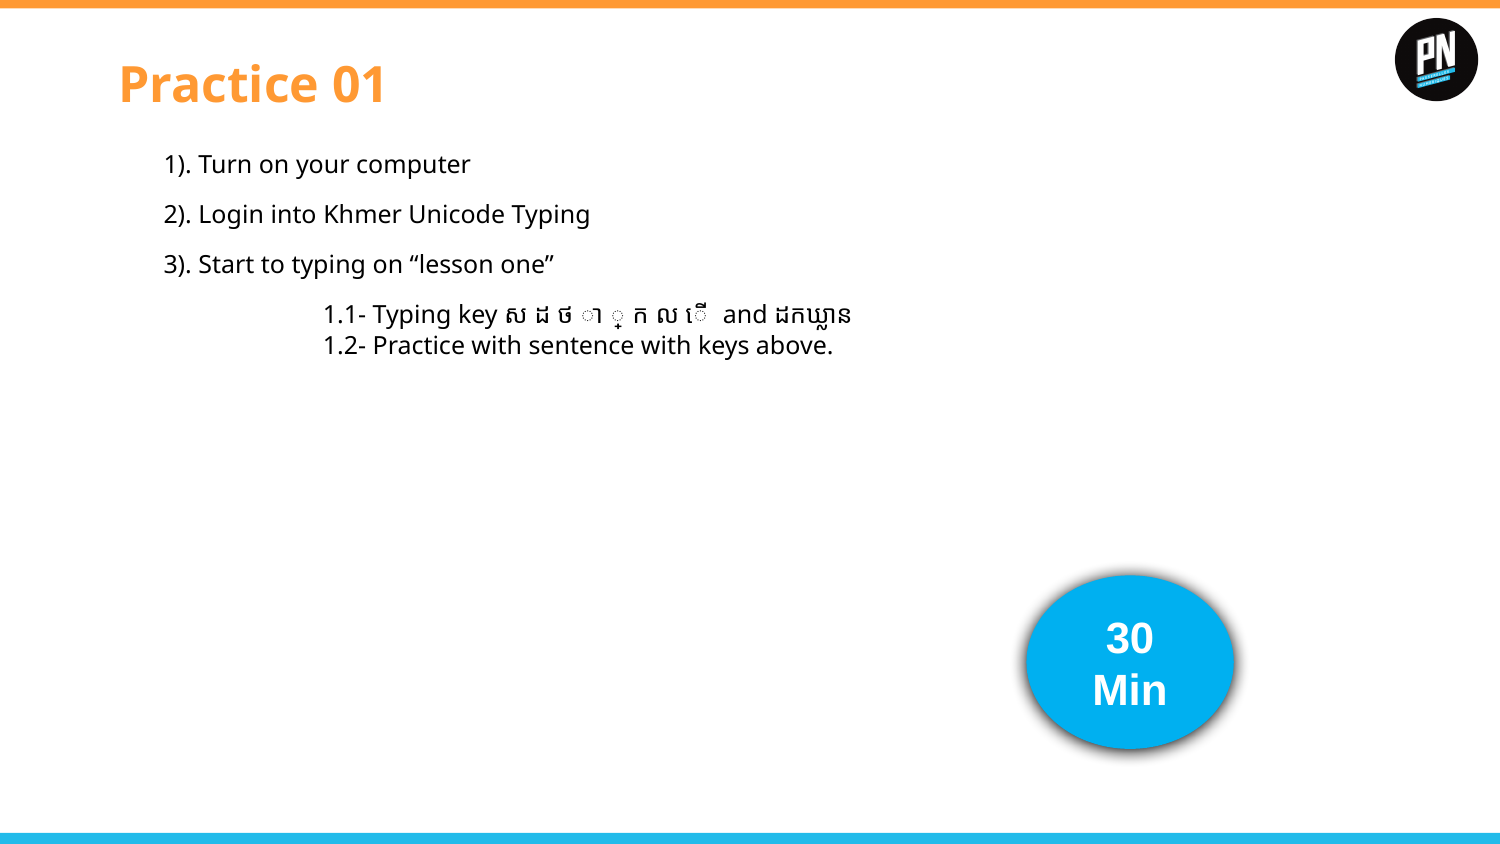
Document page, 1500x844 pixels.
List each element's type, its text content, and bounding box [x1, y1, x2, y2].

text_box 30 Min [1024, 573, 1236, 751]
picture [1394, 17, 1479, 102]
list 1). Turn on your computer 2). Login into Khmer Unicode Typing 3). Start to typing on “lesson one” 1.1- Typing key ស ដ​ ថ ា ្ ក ល ើ and ដកឃ្លាន 1.2- Practice with sentence with keys above. [36, 137, 1280, 627]
title Practice 01 [103, 45, 1397, 159]
